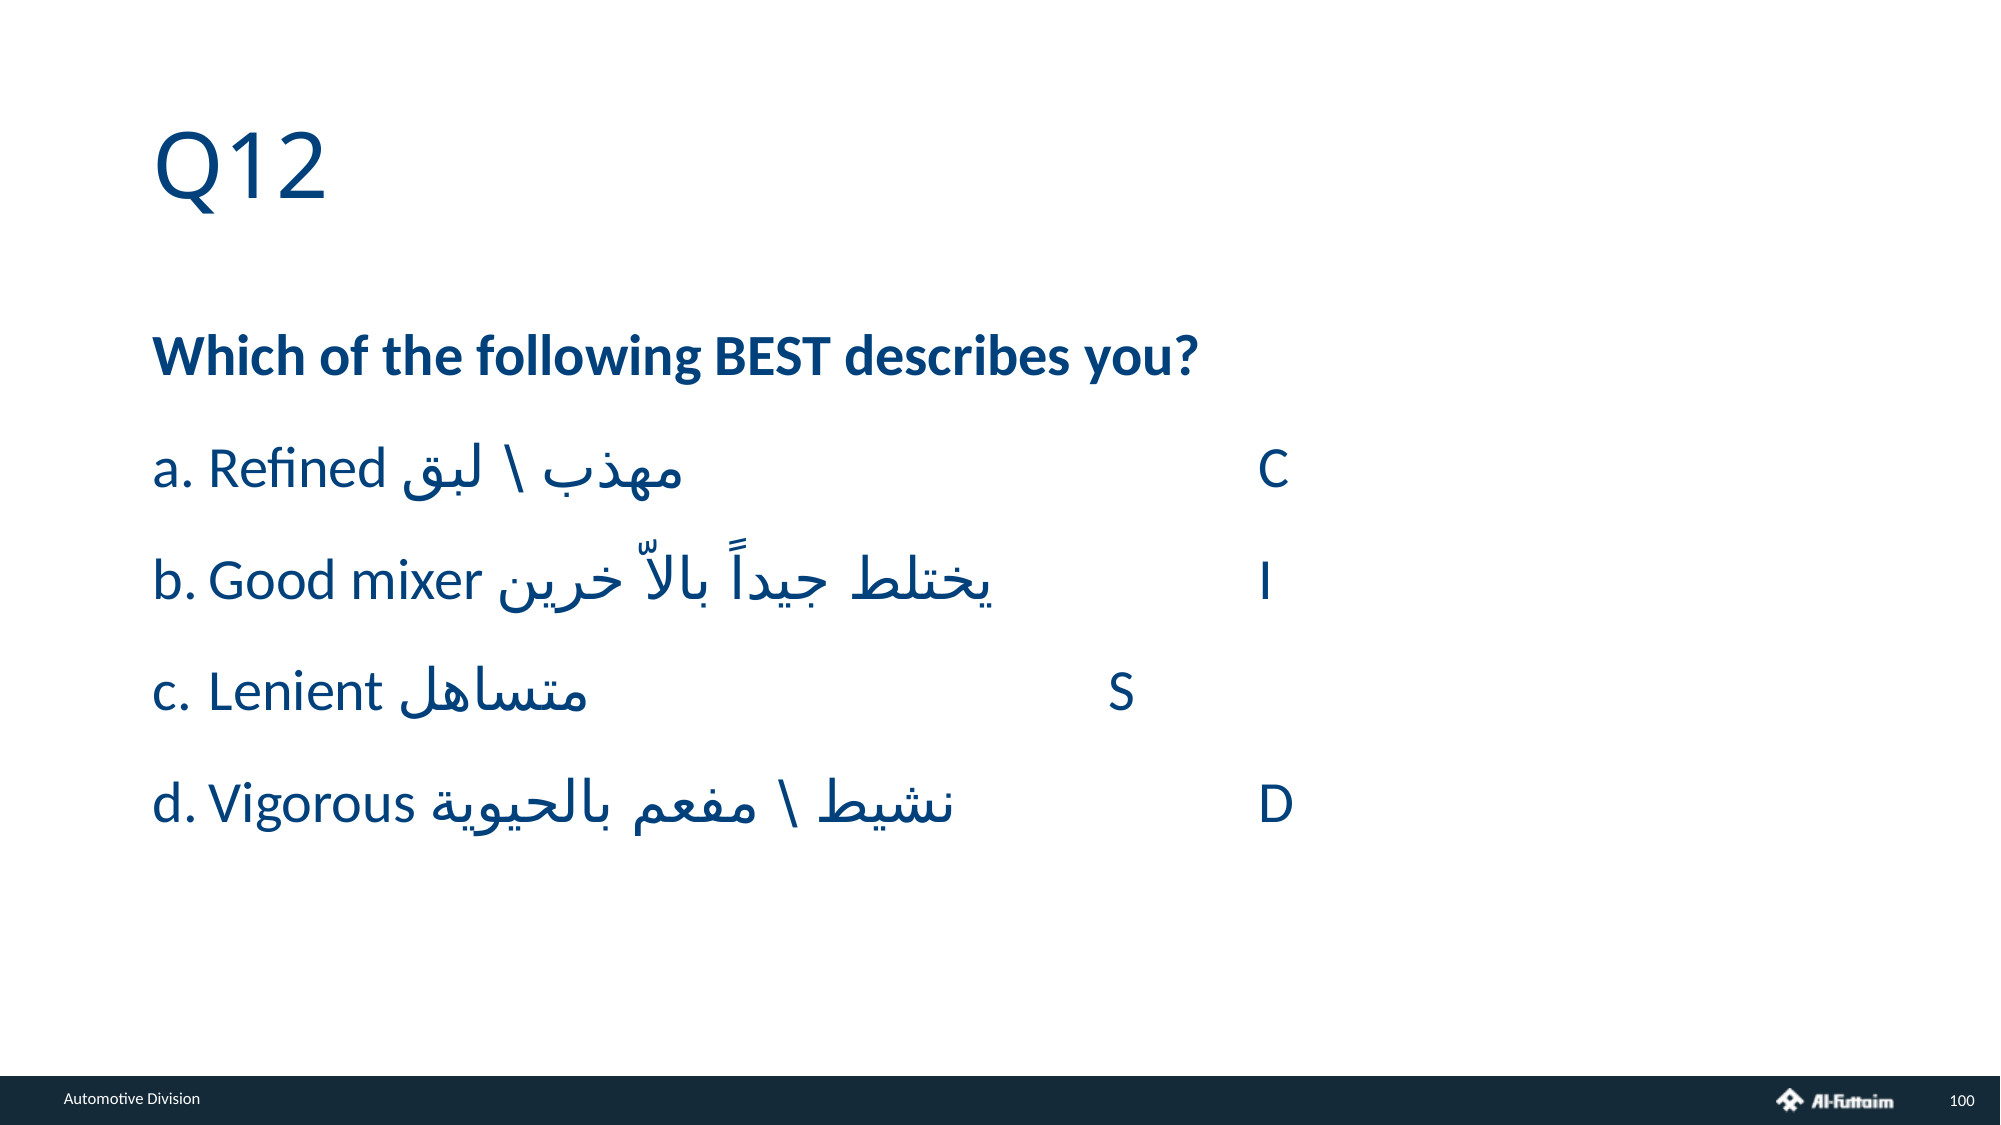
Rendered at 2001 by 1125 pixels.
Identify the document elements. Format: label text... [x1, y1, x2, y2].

title Q12 [137, 59, 1863, 278]
list Which of the following BEST describes you? Refined مهذب \ لبق C Good mixer يختلط جيداً بالاّ خرين I Lenient متساهل S Vigorous نشيط \ مفعم بالحيوية D [137, 299, 1863, 1014]
